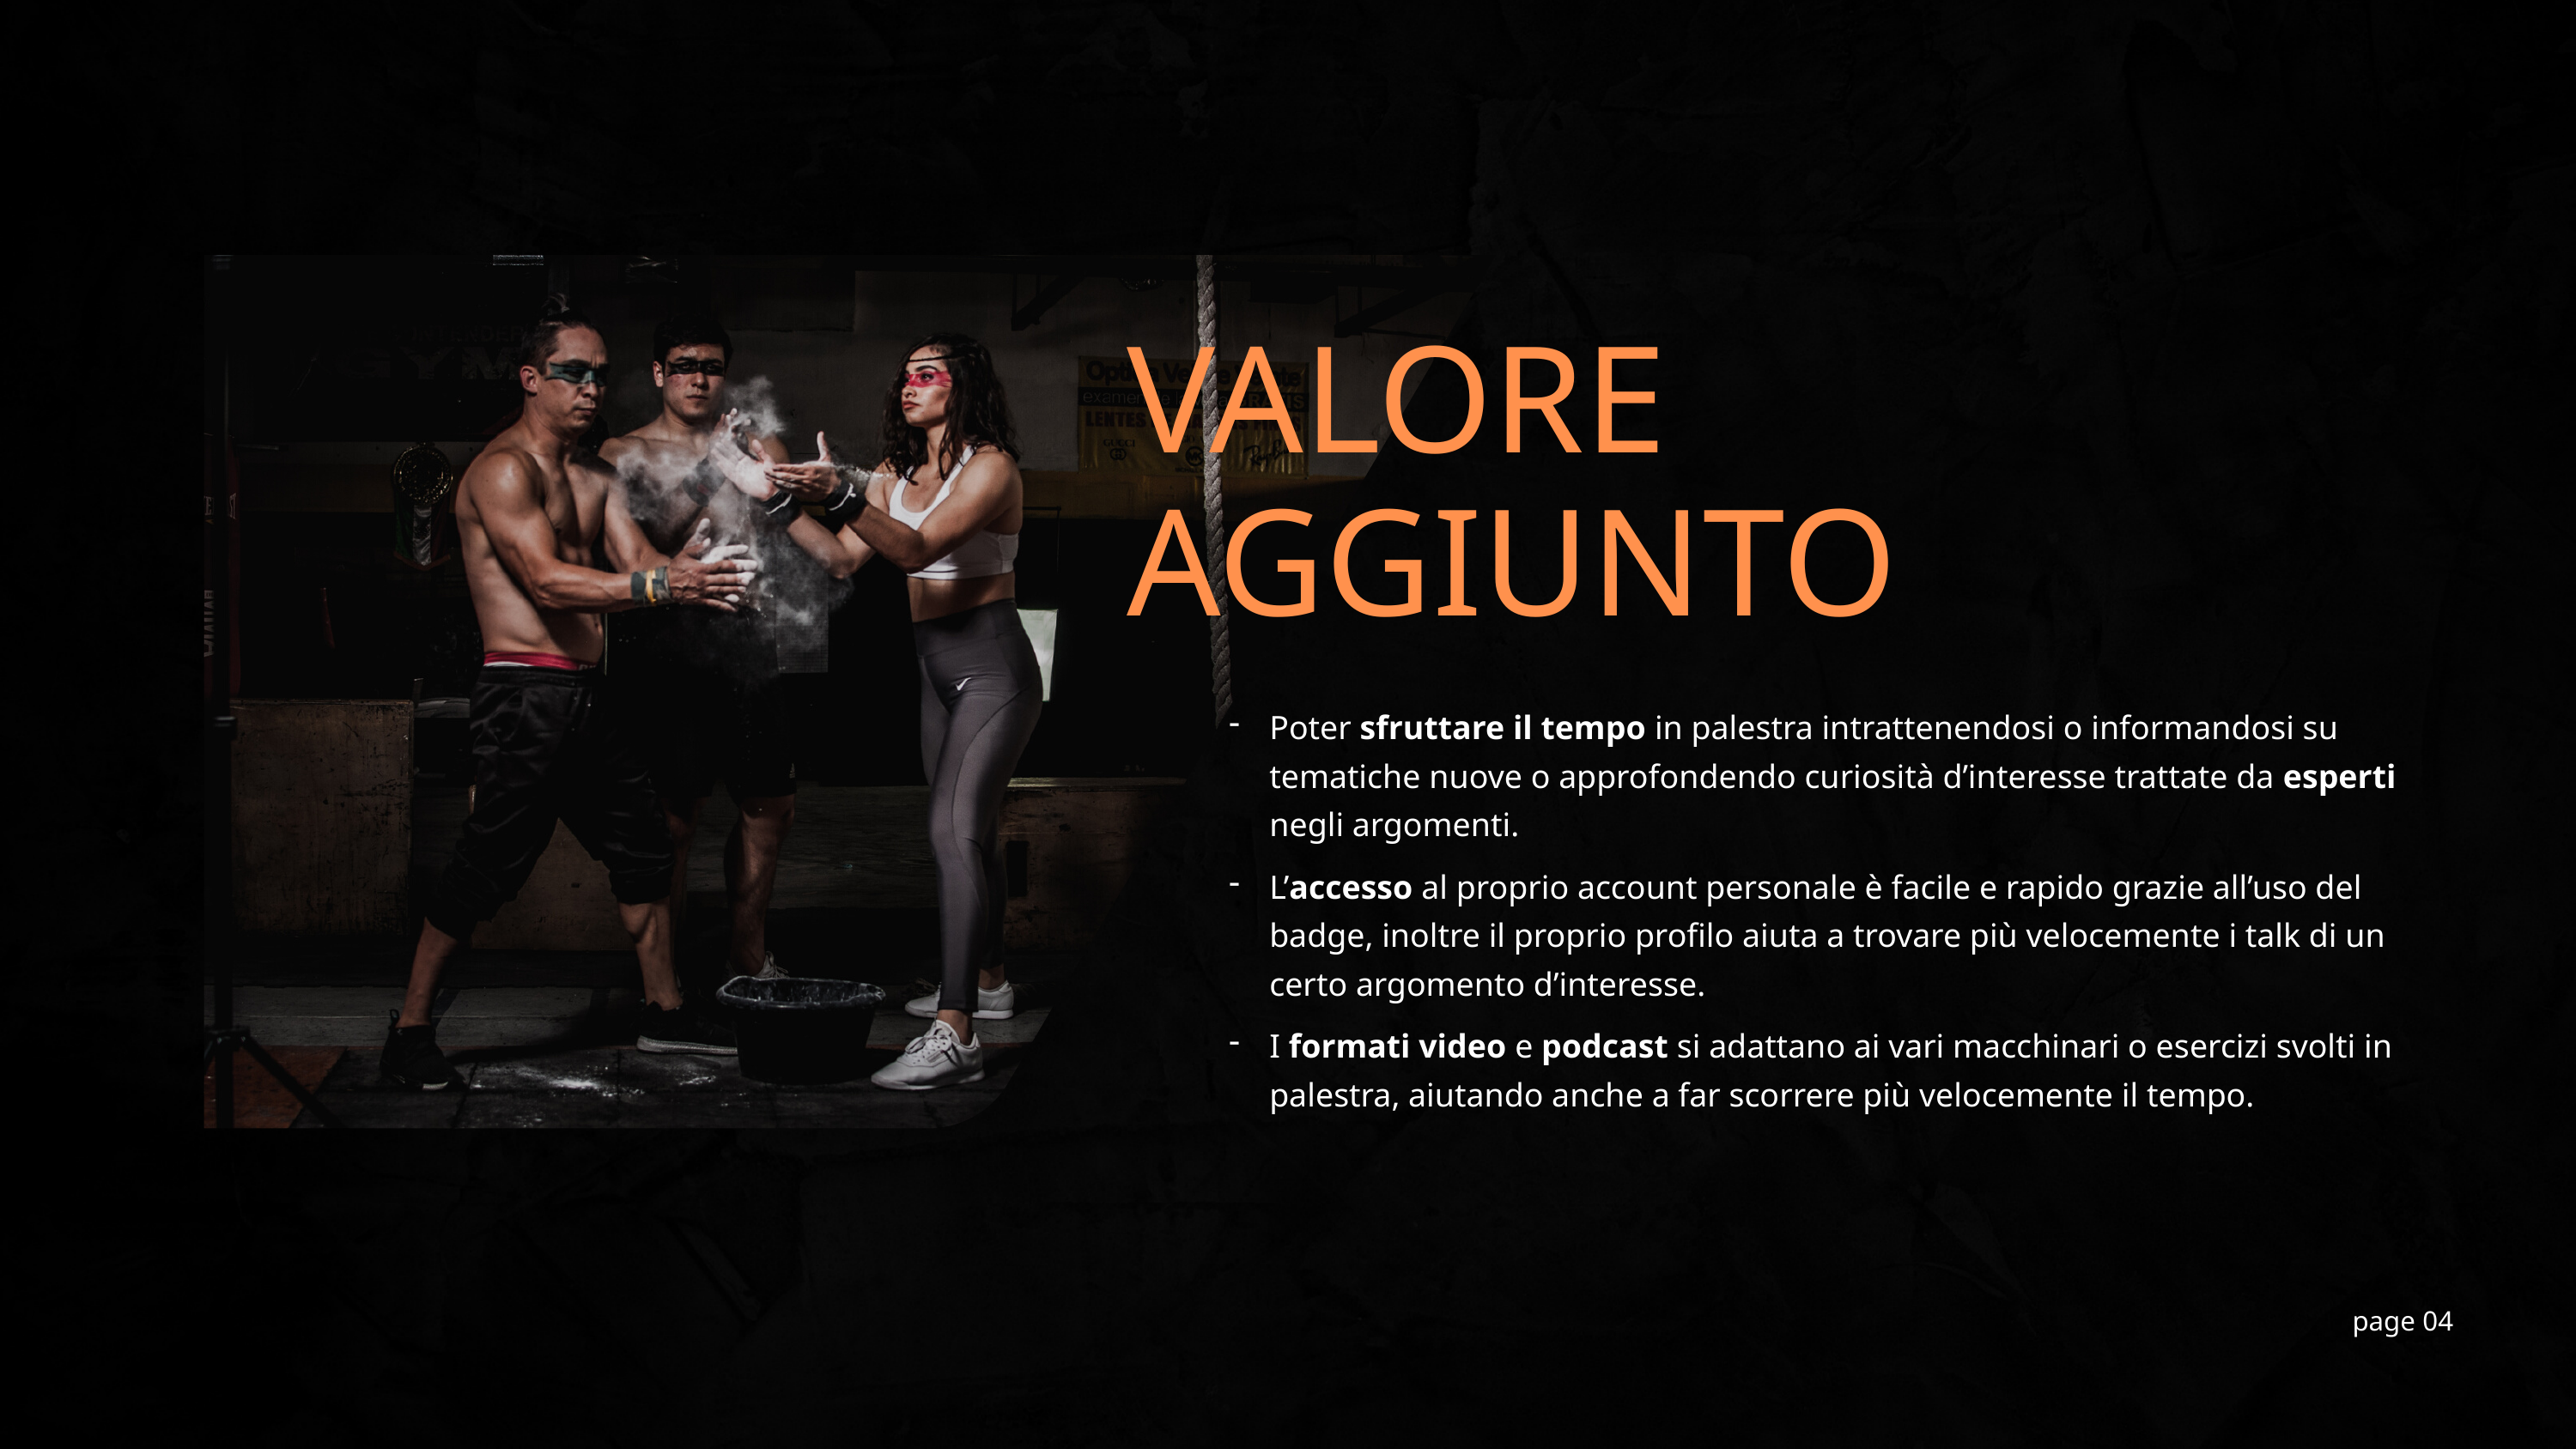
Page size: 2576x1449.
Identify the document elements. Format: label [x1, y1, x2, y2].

picture [0, 0, 2576, 1449]
text_box [204, 254, 1497, 1129]
